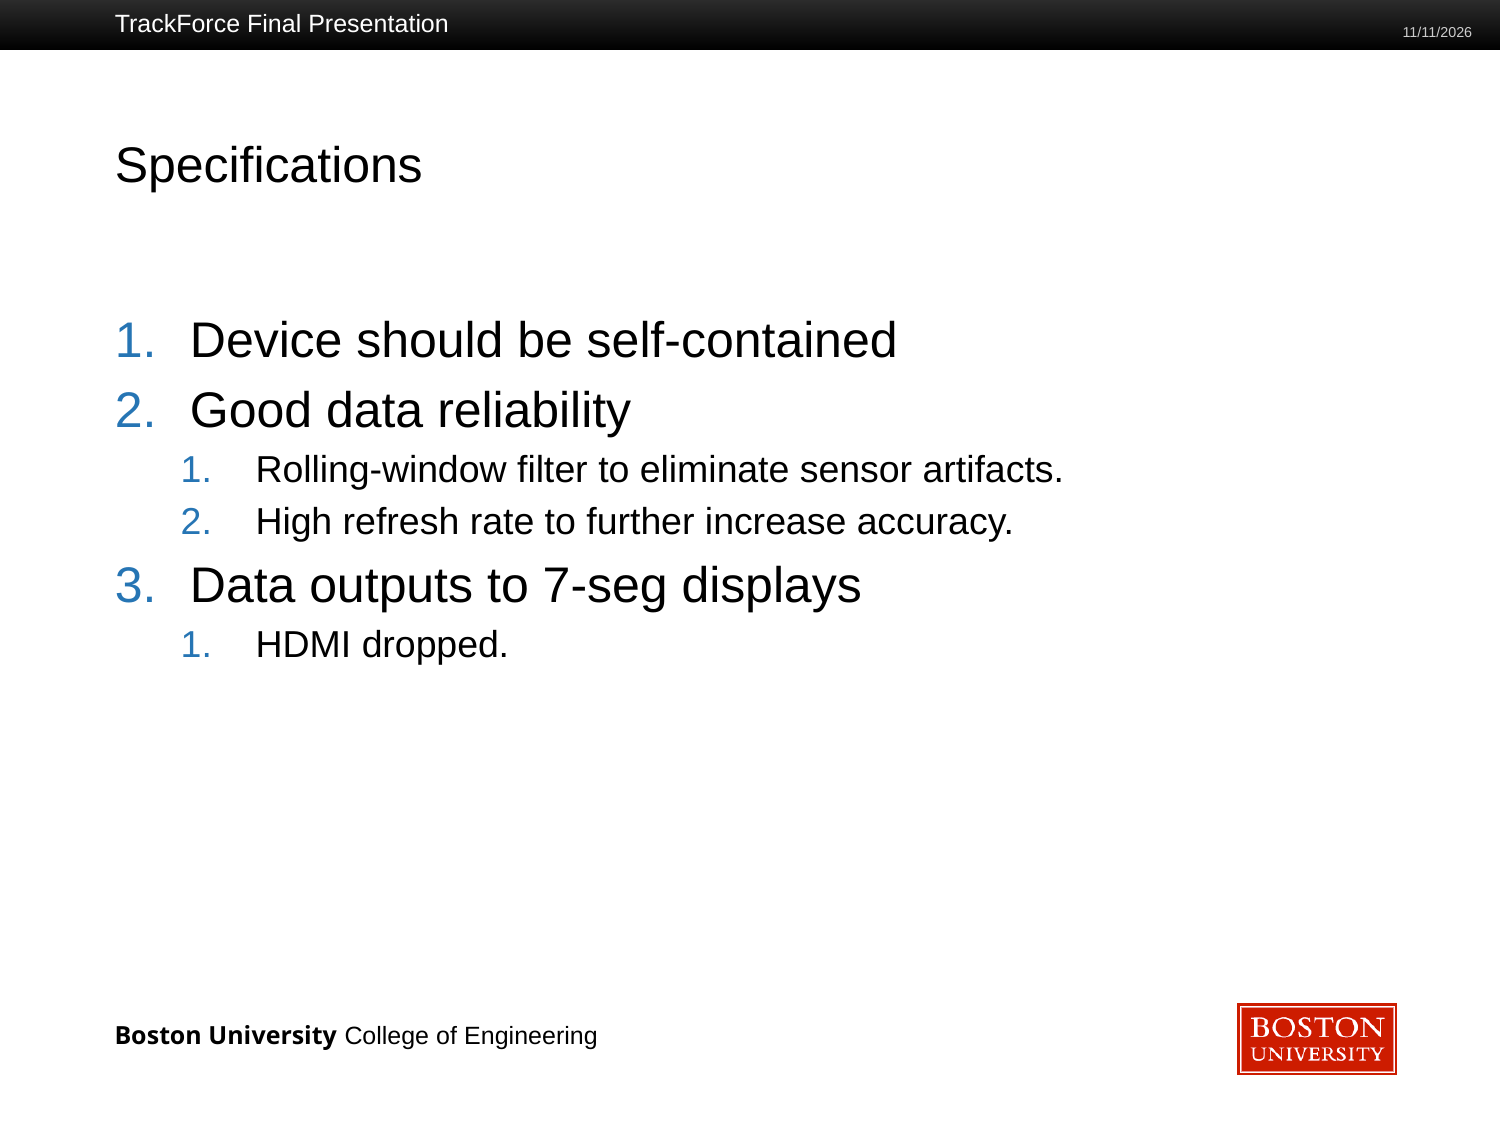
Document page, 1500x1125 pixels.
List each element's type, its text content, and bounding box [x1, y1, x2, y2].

picture [1237, 1003, 1397, 1075]
footer TrackForce Final Presentation [99, 0, 938, 50]
title Specifications [99, 125, 1400, 238]
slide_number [1312, 12, 1488, 50]
list Device should be self-contained Good data reliability Rolling-window filter to eliminate sensor artifacts. High refresh rate to further increase accuracy. Data outputs to 7-seg displays HDMI dropped. [99, 299, 1400, 938]
